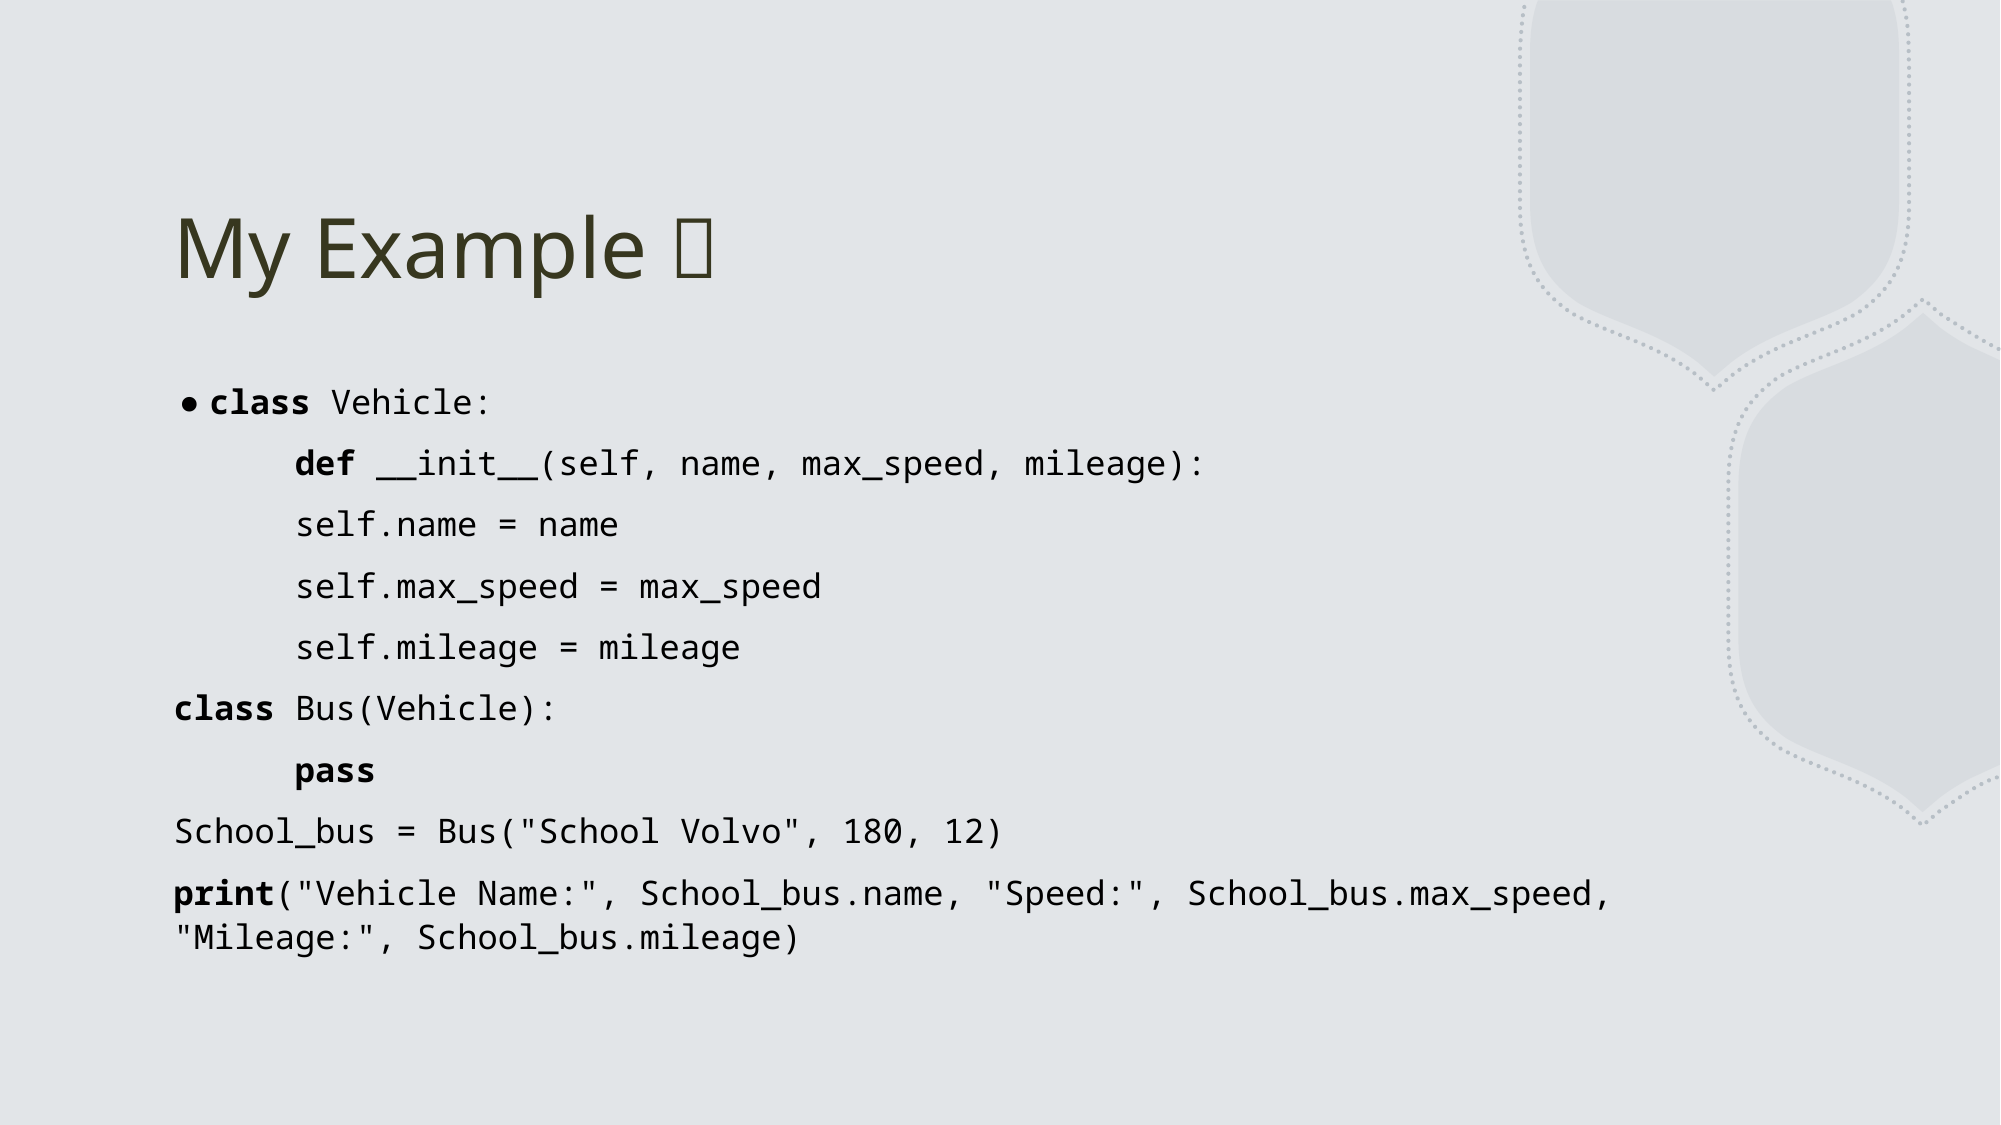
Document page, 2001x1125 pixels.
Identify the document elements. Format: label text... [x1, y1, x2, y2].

title My Example  [158, 157, 1648, 332]
list class Vehicle: def __init__(self, name, max_speed, mileage): self.name = name self.max_speed = max_speed self.mileage = mileage class Bus(Vehicle): pass School_bus = Bus("School Volvo", 180, 12) print("Vehicle Name:", School_bus.name, "Speed:", School_bus.max_speed, "Mileage:", School_bus.mileage) [158, 368, 1648, 968]
